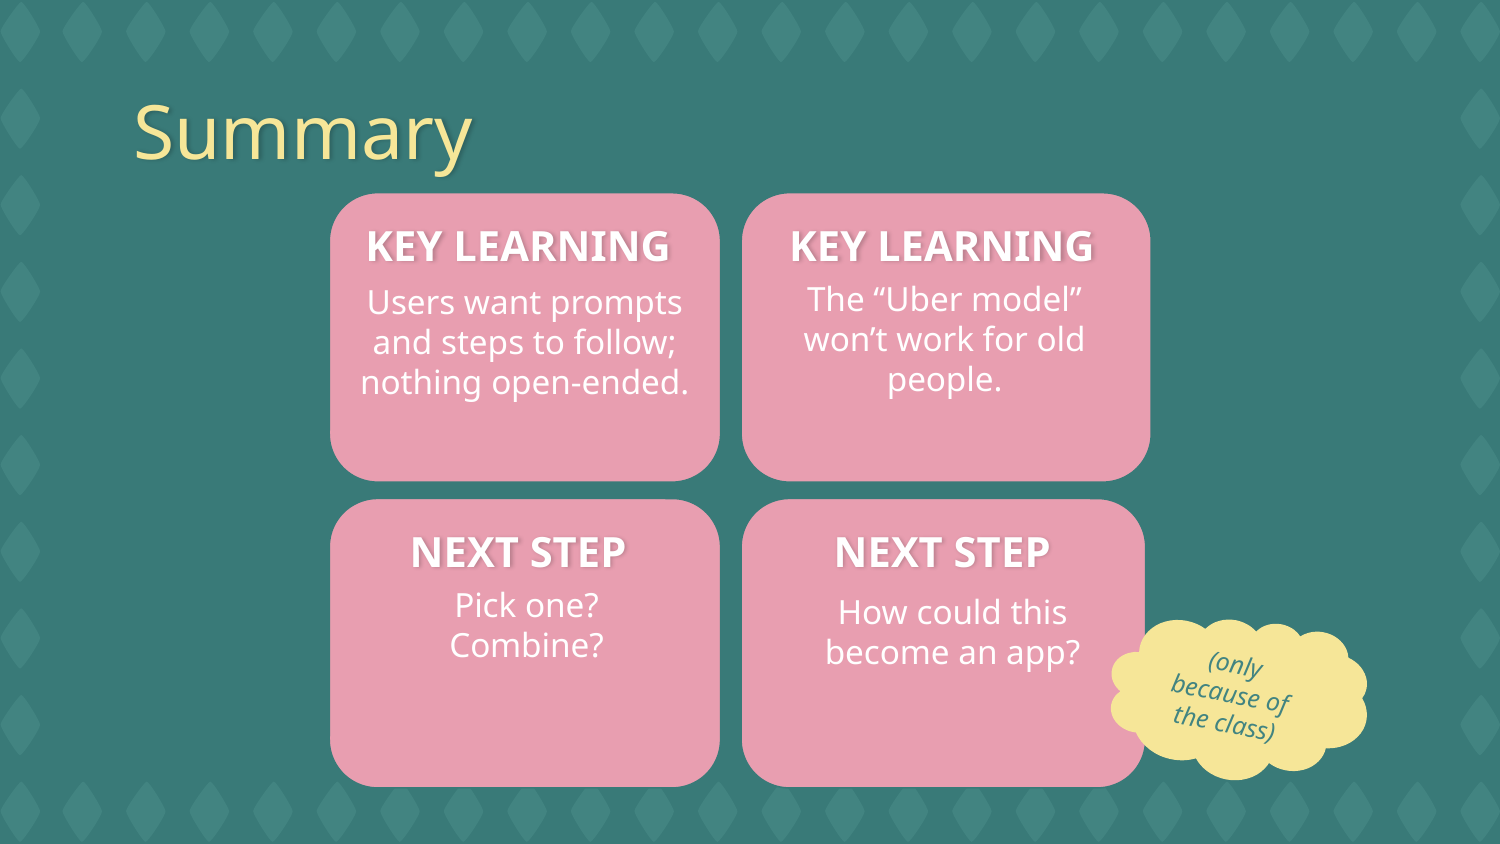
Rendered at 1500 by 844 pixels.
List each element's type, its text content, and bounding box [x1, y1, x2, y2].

text_box (only because of the class) [1111, 620, 1367, 780]
text_box [747, 192, 1145, 217]
title Summary [118, 69, 1463, 164]
text_box [1119, 274, 1152, 480]
subtitle How could this become an app? [778, 576, 1127, 738]
title KEY LEARNING [722, 219, 1162, 271]
text_box [329, 192, 721, 266]
title NEXT STEP [337, 524, 700, 568]
subtitle Users want prompts and steps to follow; nothing open-ended. [329, 266, 721, 486]
text_box [329, 498, 721, 753]
subtitle Pick one? Combine? [331, 568, 723, 788]
text_box [741, 498, 1146, 788]
title NEXT STEP [767, 524, 1117, 577]
title KEY LEARNING [337, 219, 700, 266]
subtitle The “Uber model” won’t work for old people. [770, 263, 1119, 483]
text_box [741, 274, 770, 479]
